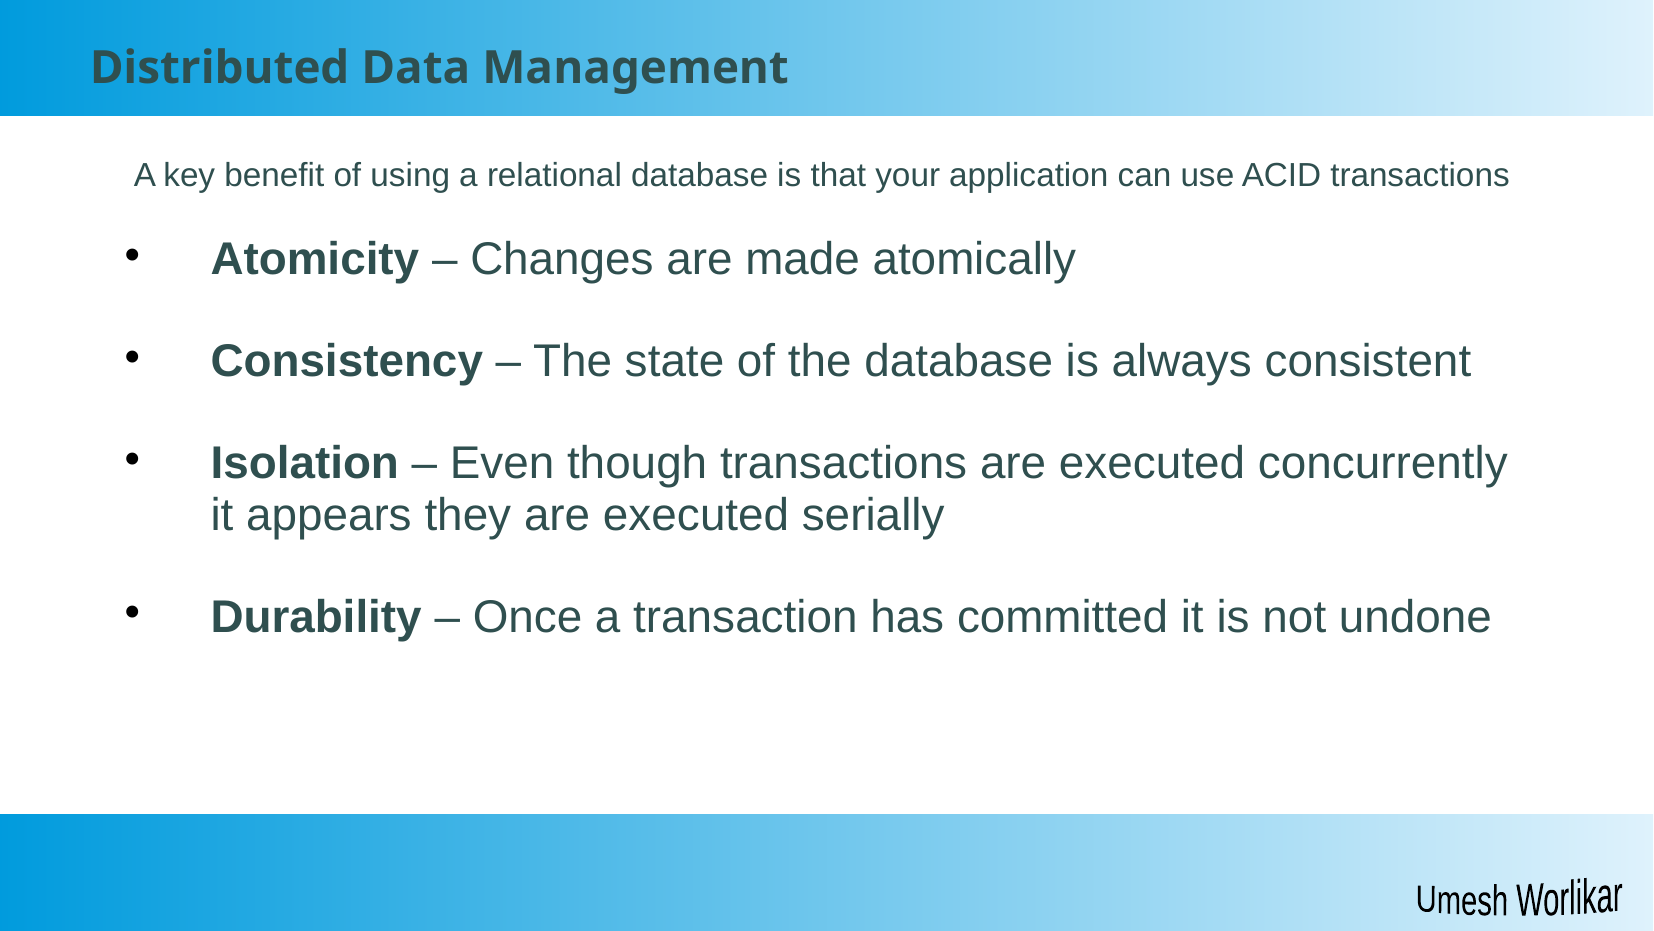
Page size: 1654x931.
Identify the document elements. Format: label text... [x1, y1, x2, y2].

text_box Umesh Worlikar [1438, 892, 1460, 915]
text_box Distributed Data Management [75, 29, 1586, 101]
text_box A key benefit of using a relational database is that your application can use ACID transactions Atomicity – Changes are made atomically Consistency – The state of the database is always consistent Isolation – Even though transactions are executed concurrently it appears they are executed serially Durability – Once a transaction has committed it is not undone [109, 146, 1606, 774]
